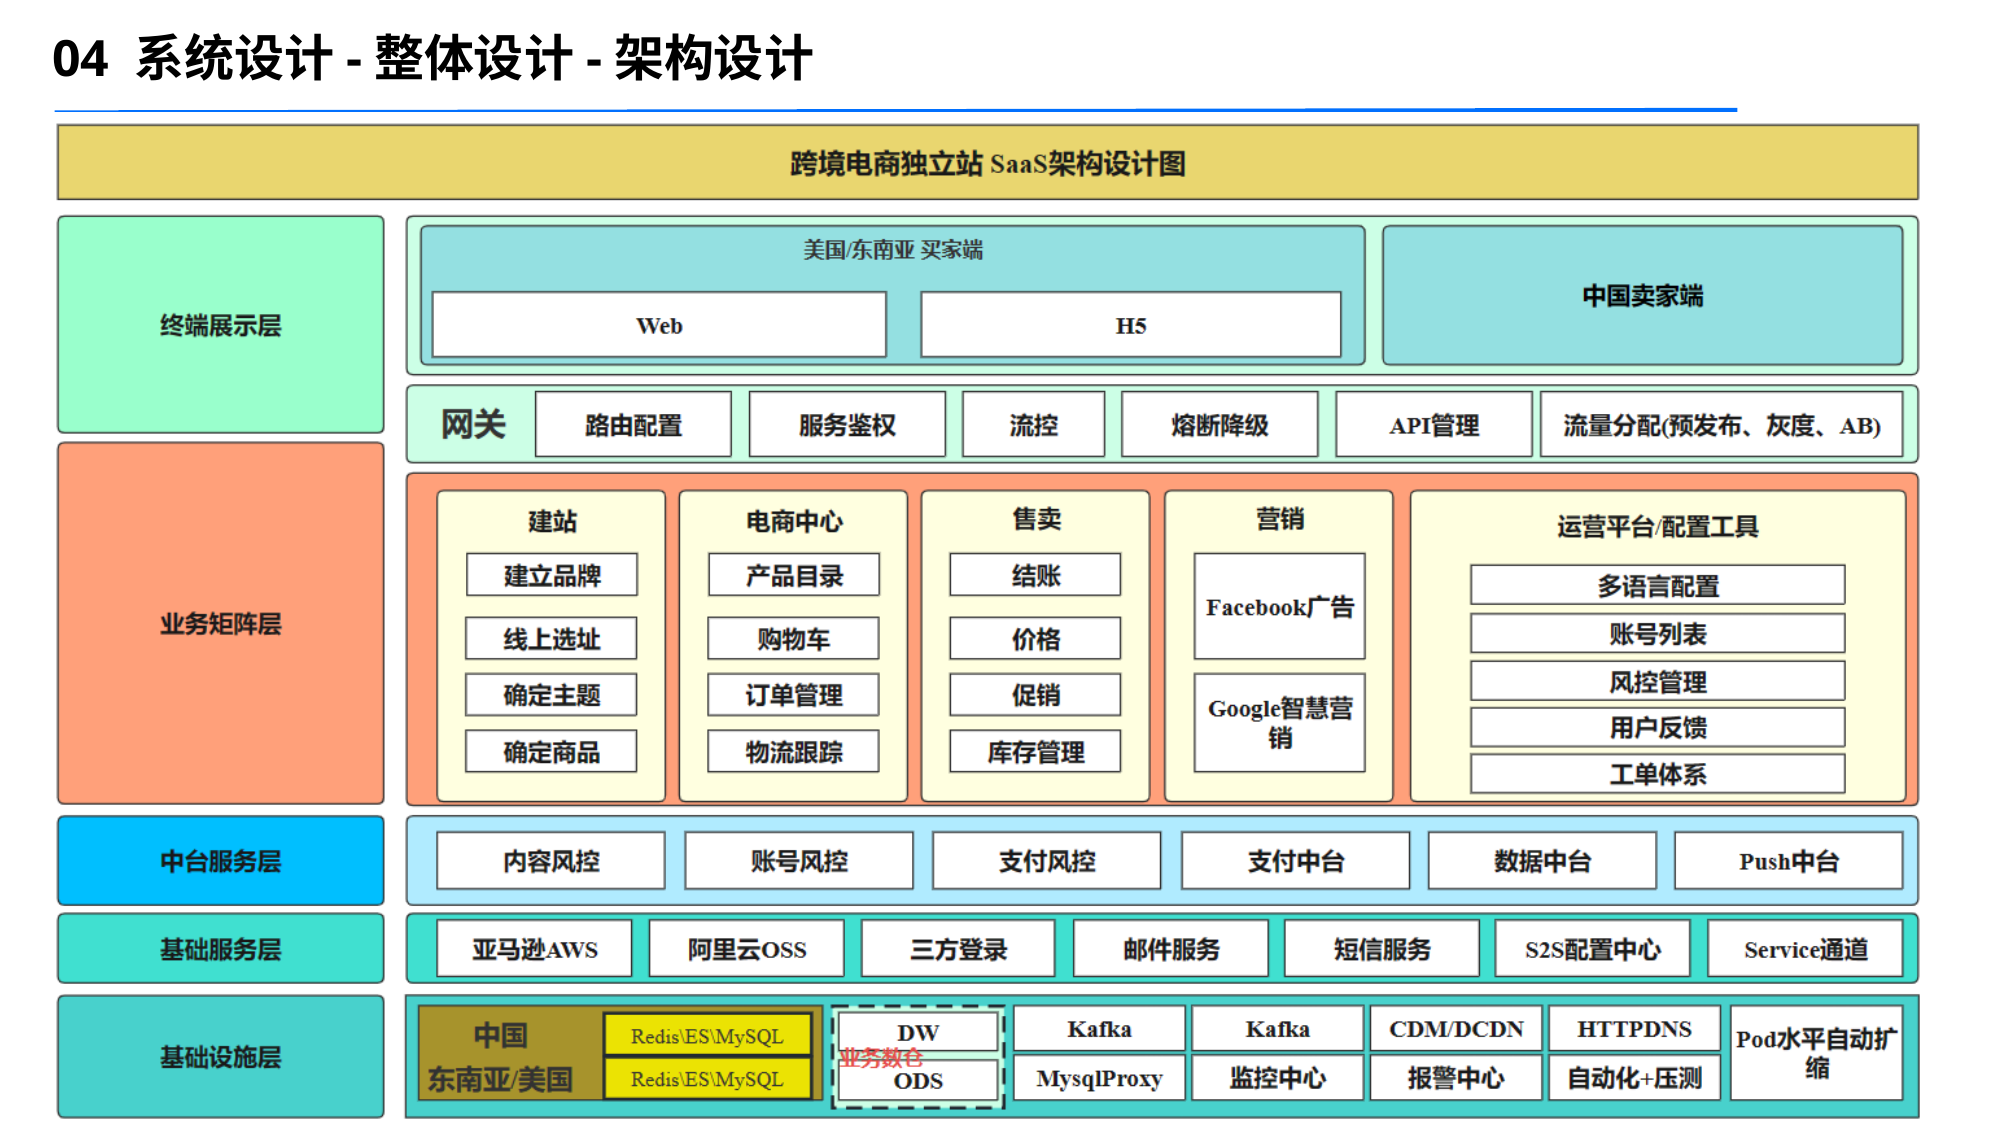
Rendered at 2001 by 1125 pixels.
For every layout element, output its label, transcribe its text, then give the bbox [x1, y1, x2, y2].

picture [54, 112, 1925, 1124]
text_box 04 系统设计-整体设计-架构设计 [37, 19, 829, 95]
